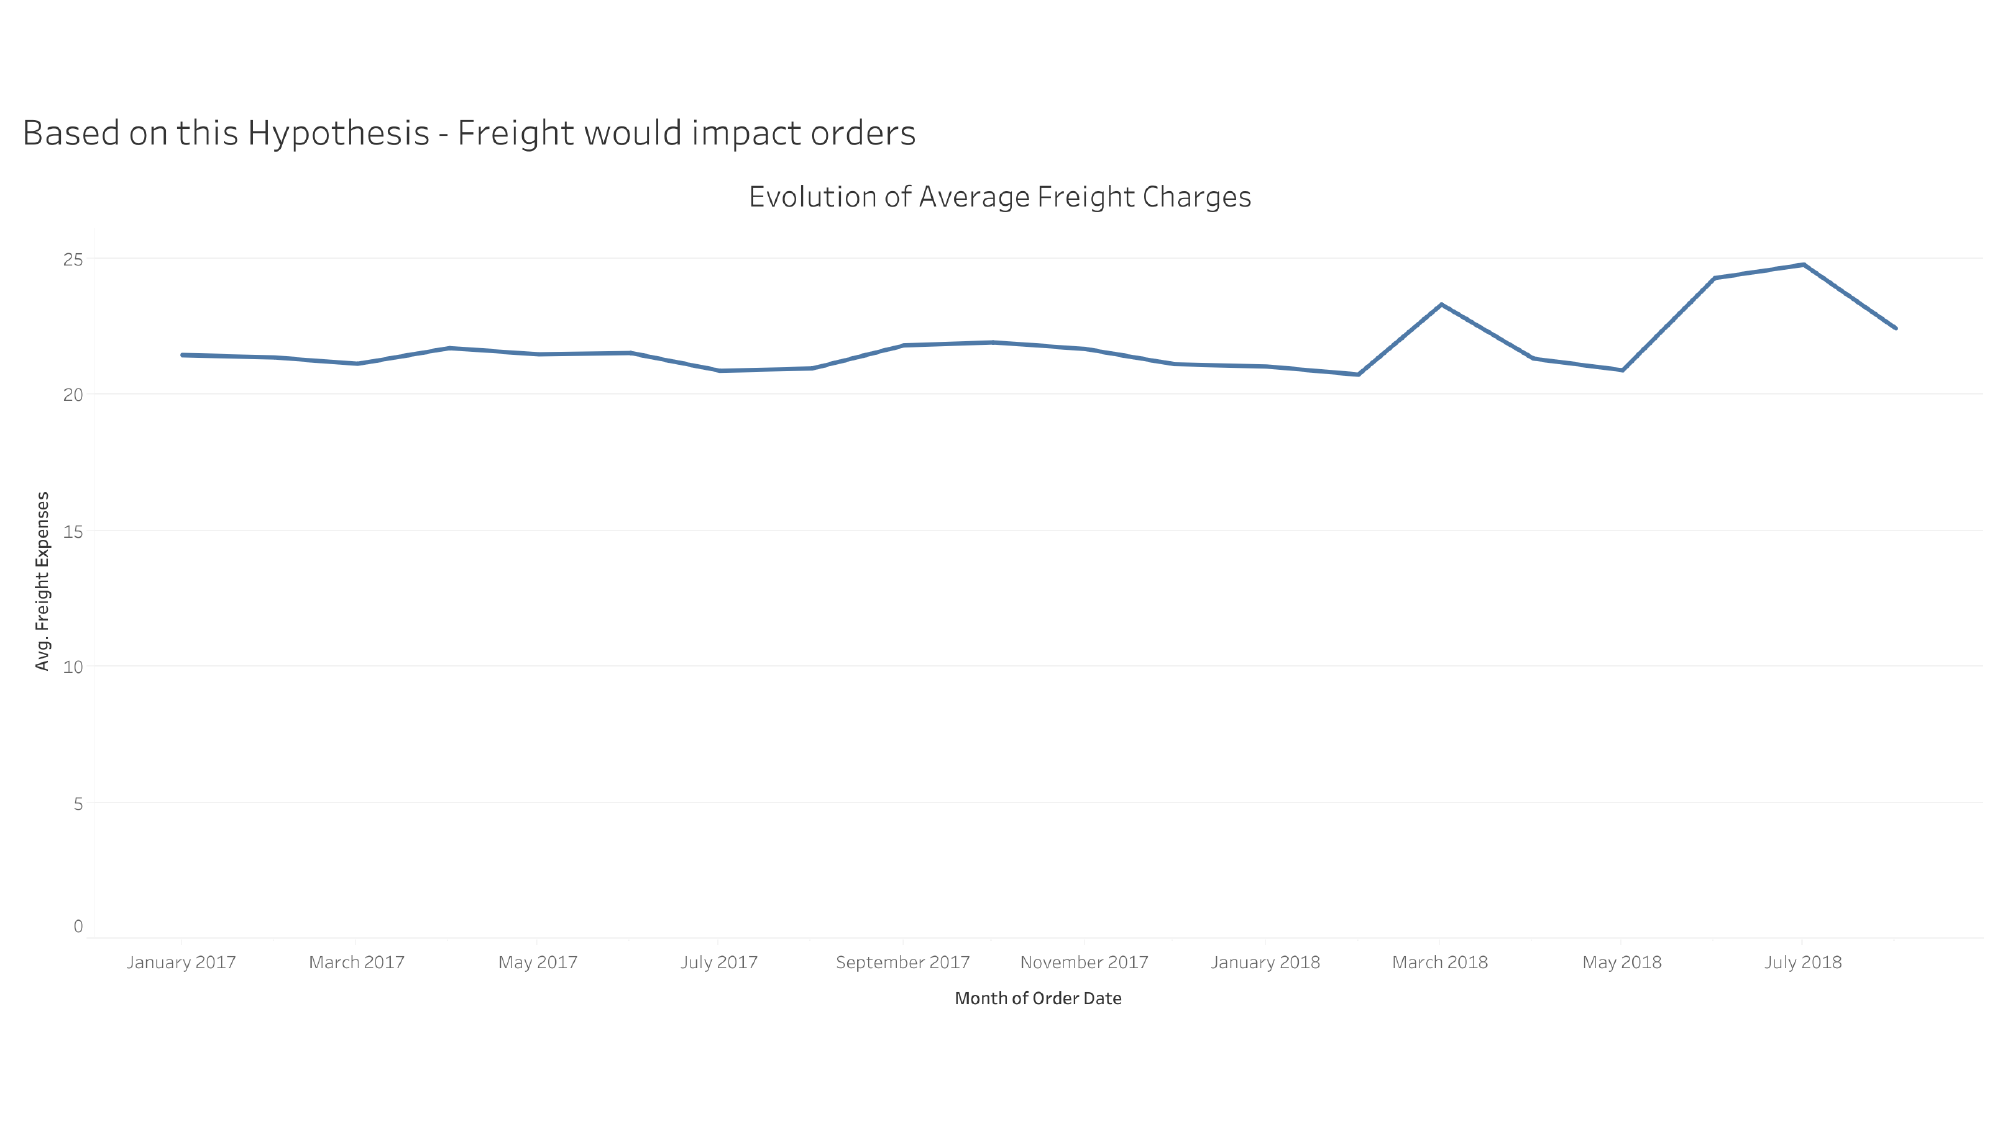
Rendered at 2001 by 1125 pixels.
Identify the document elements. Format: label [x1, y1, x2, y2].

picture [0, 88, 2000, 1037]
